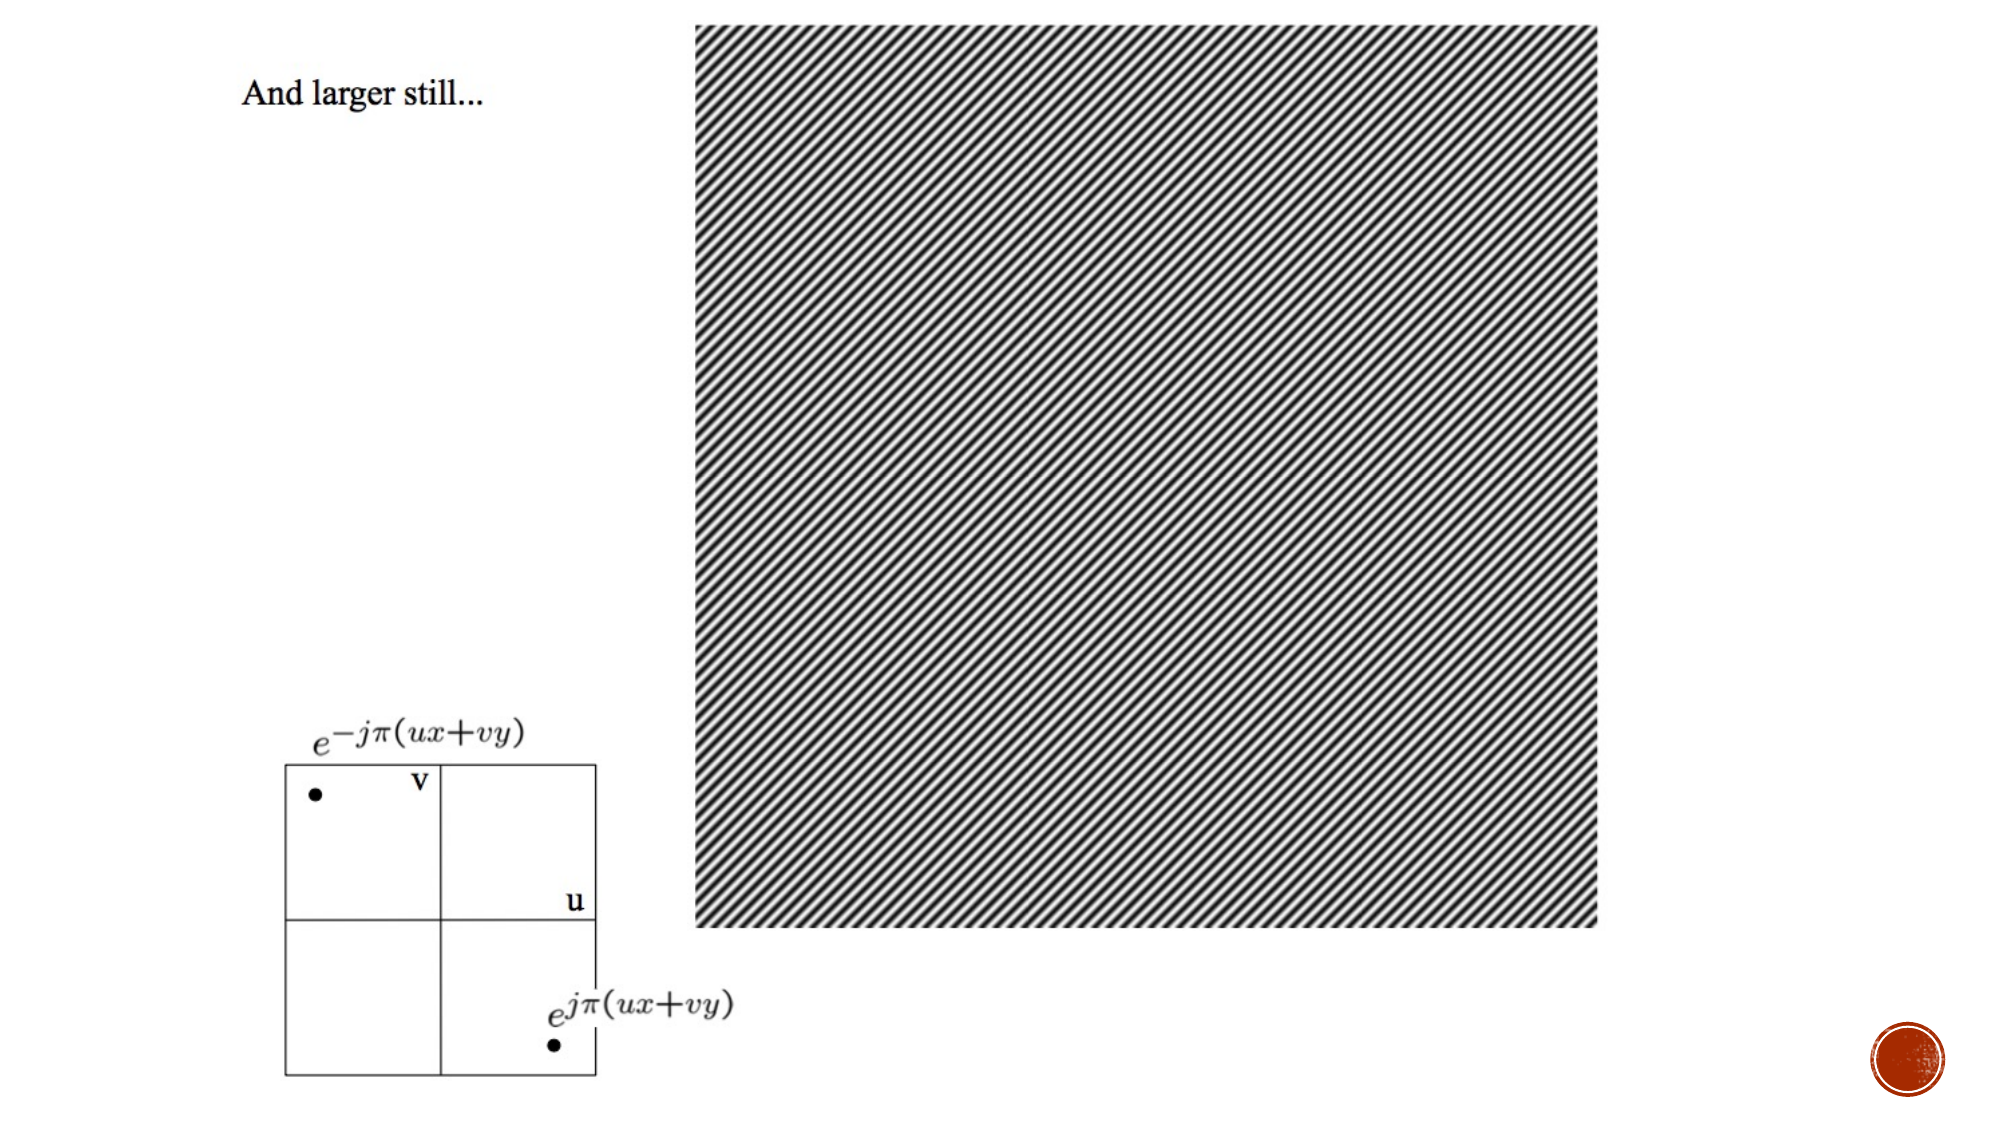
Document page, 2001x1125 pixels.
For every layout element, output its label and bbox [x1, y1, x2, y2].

picture [195, 0, 1644, 1125]
